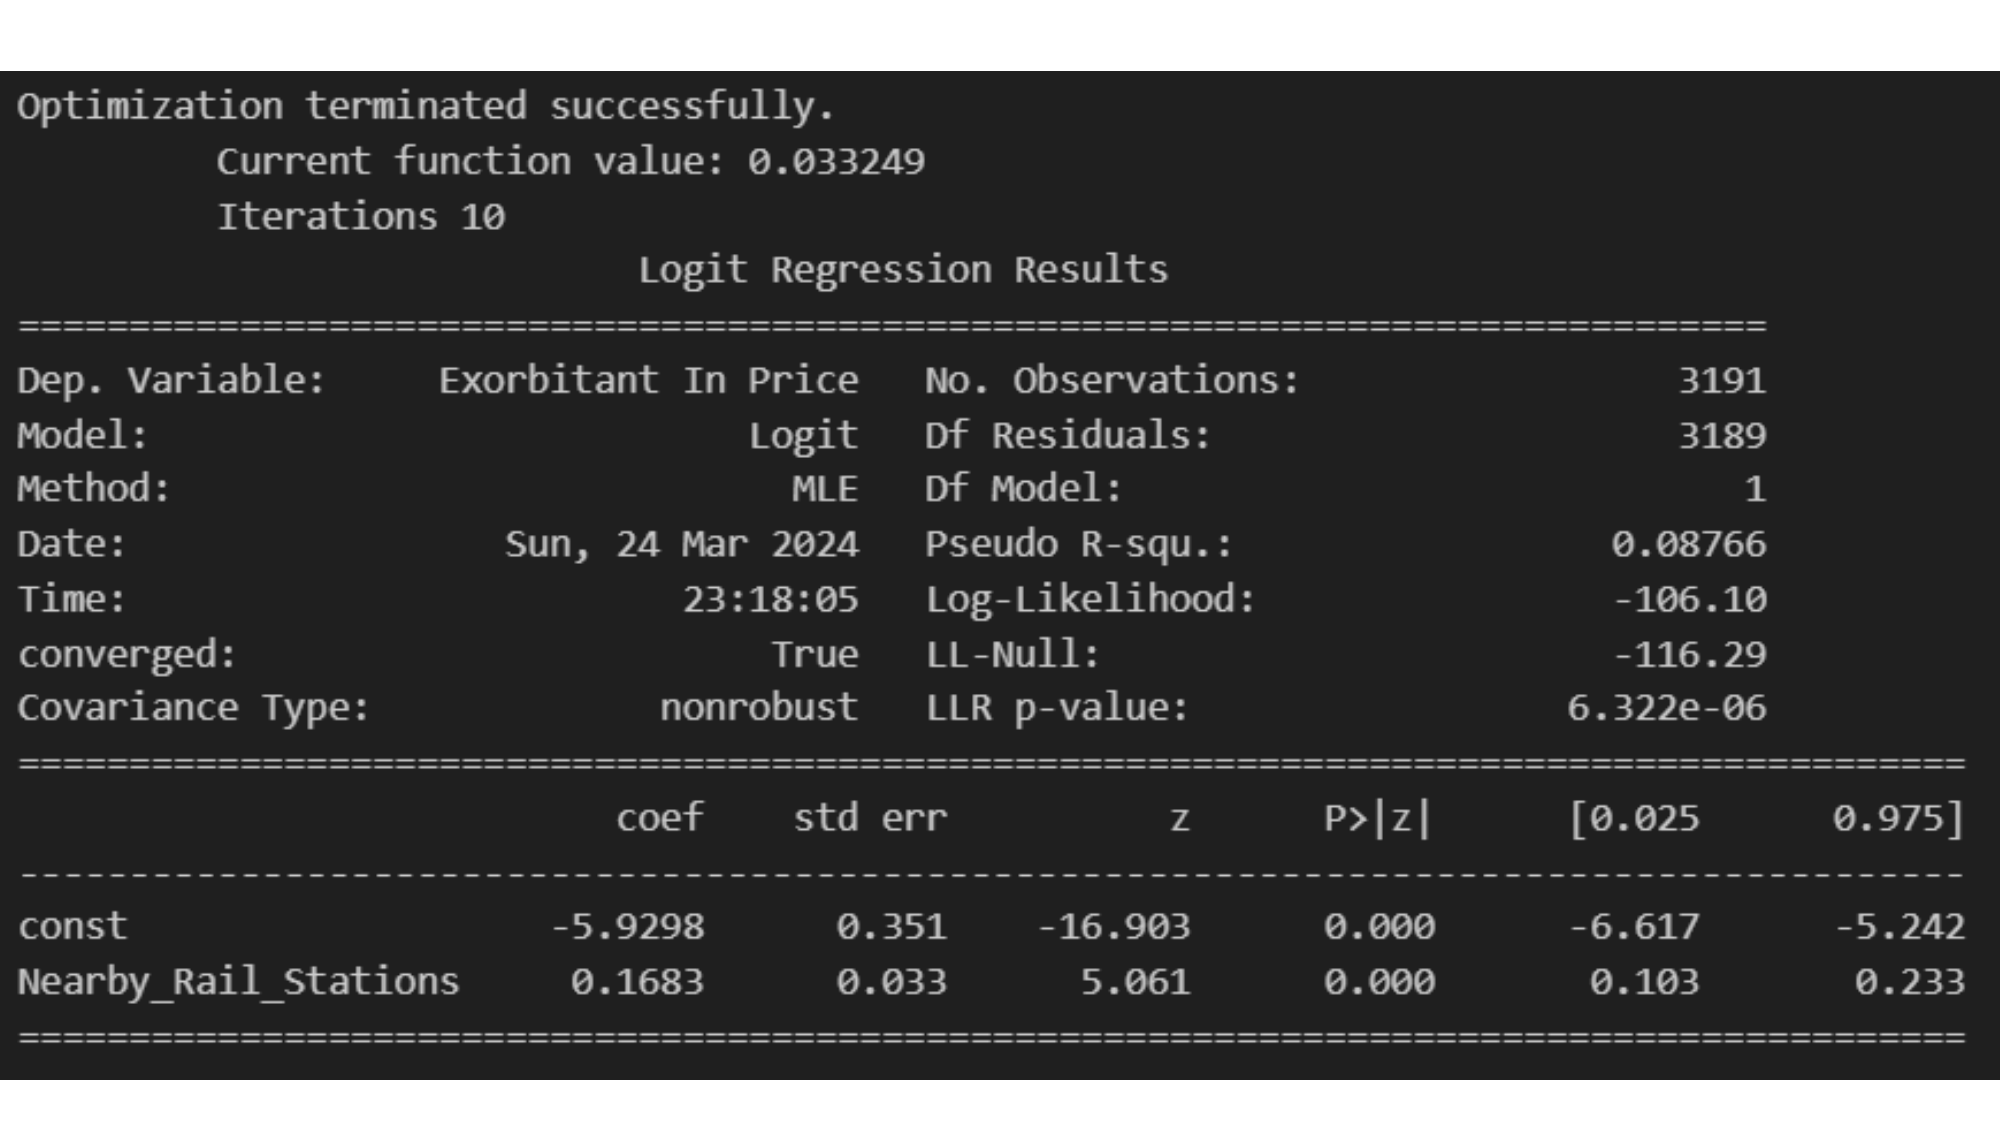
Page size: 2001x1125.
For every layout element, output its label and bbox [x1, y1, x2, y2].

picture [0, 70, 2000, 1080]
